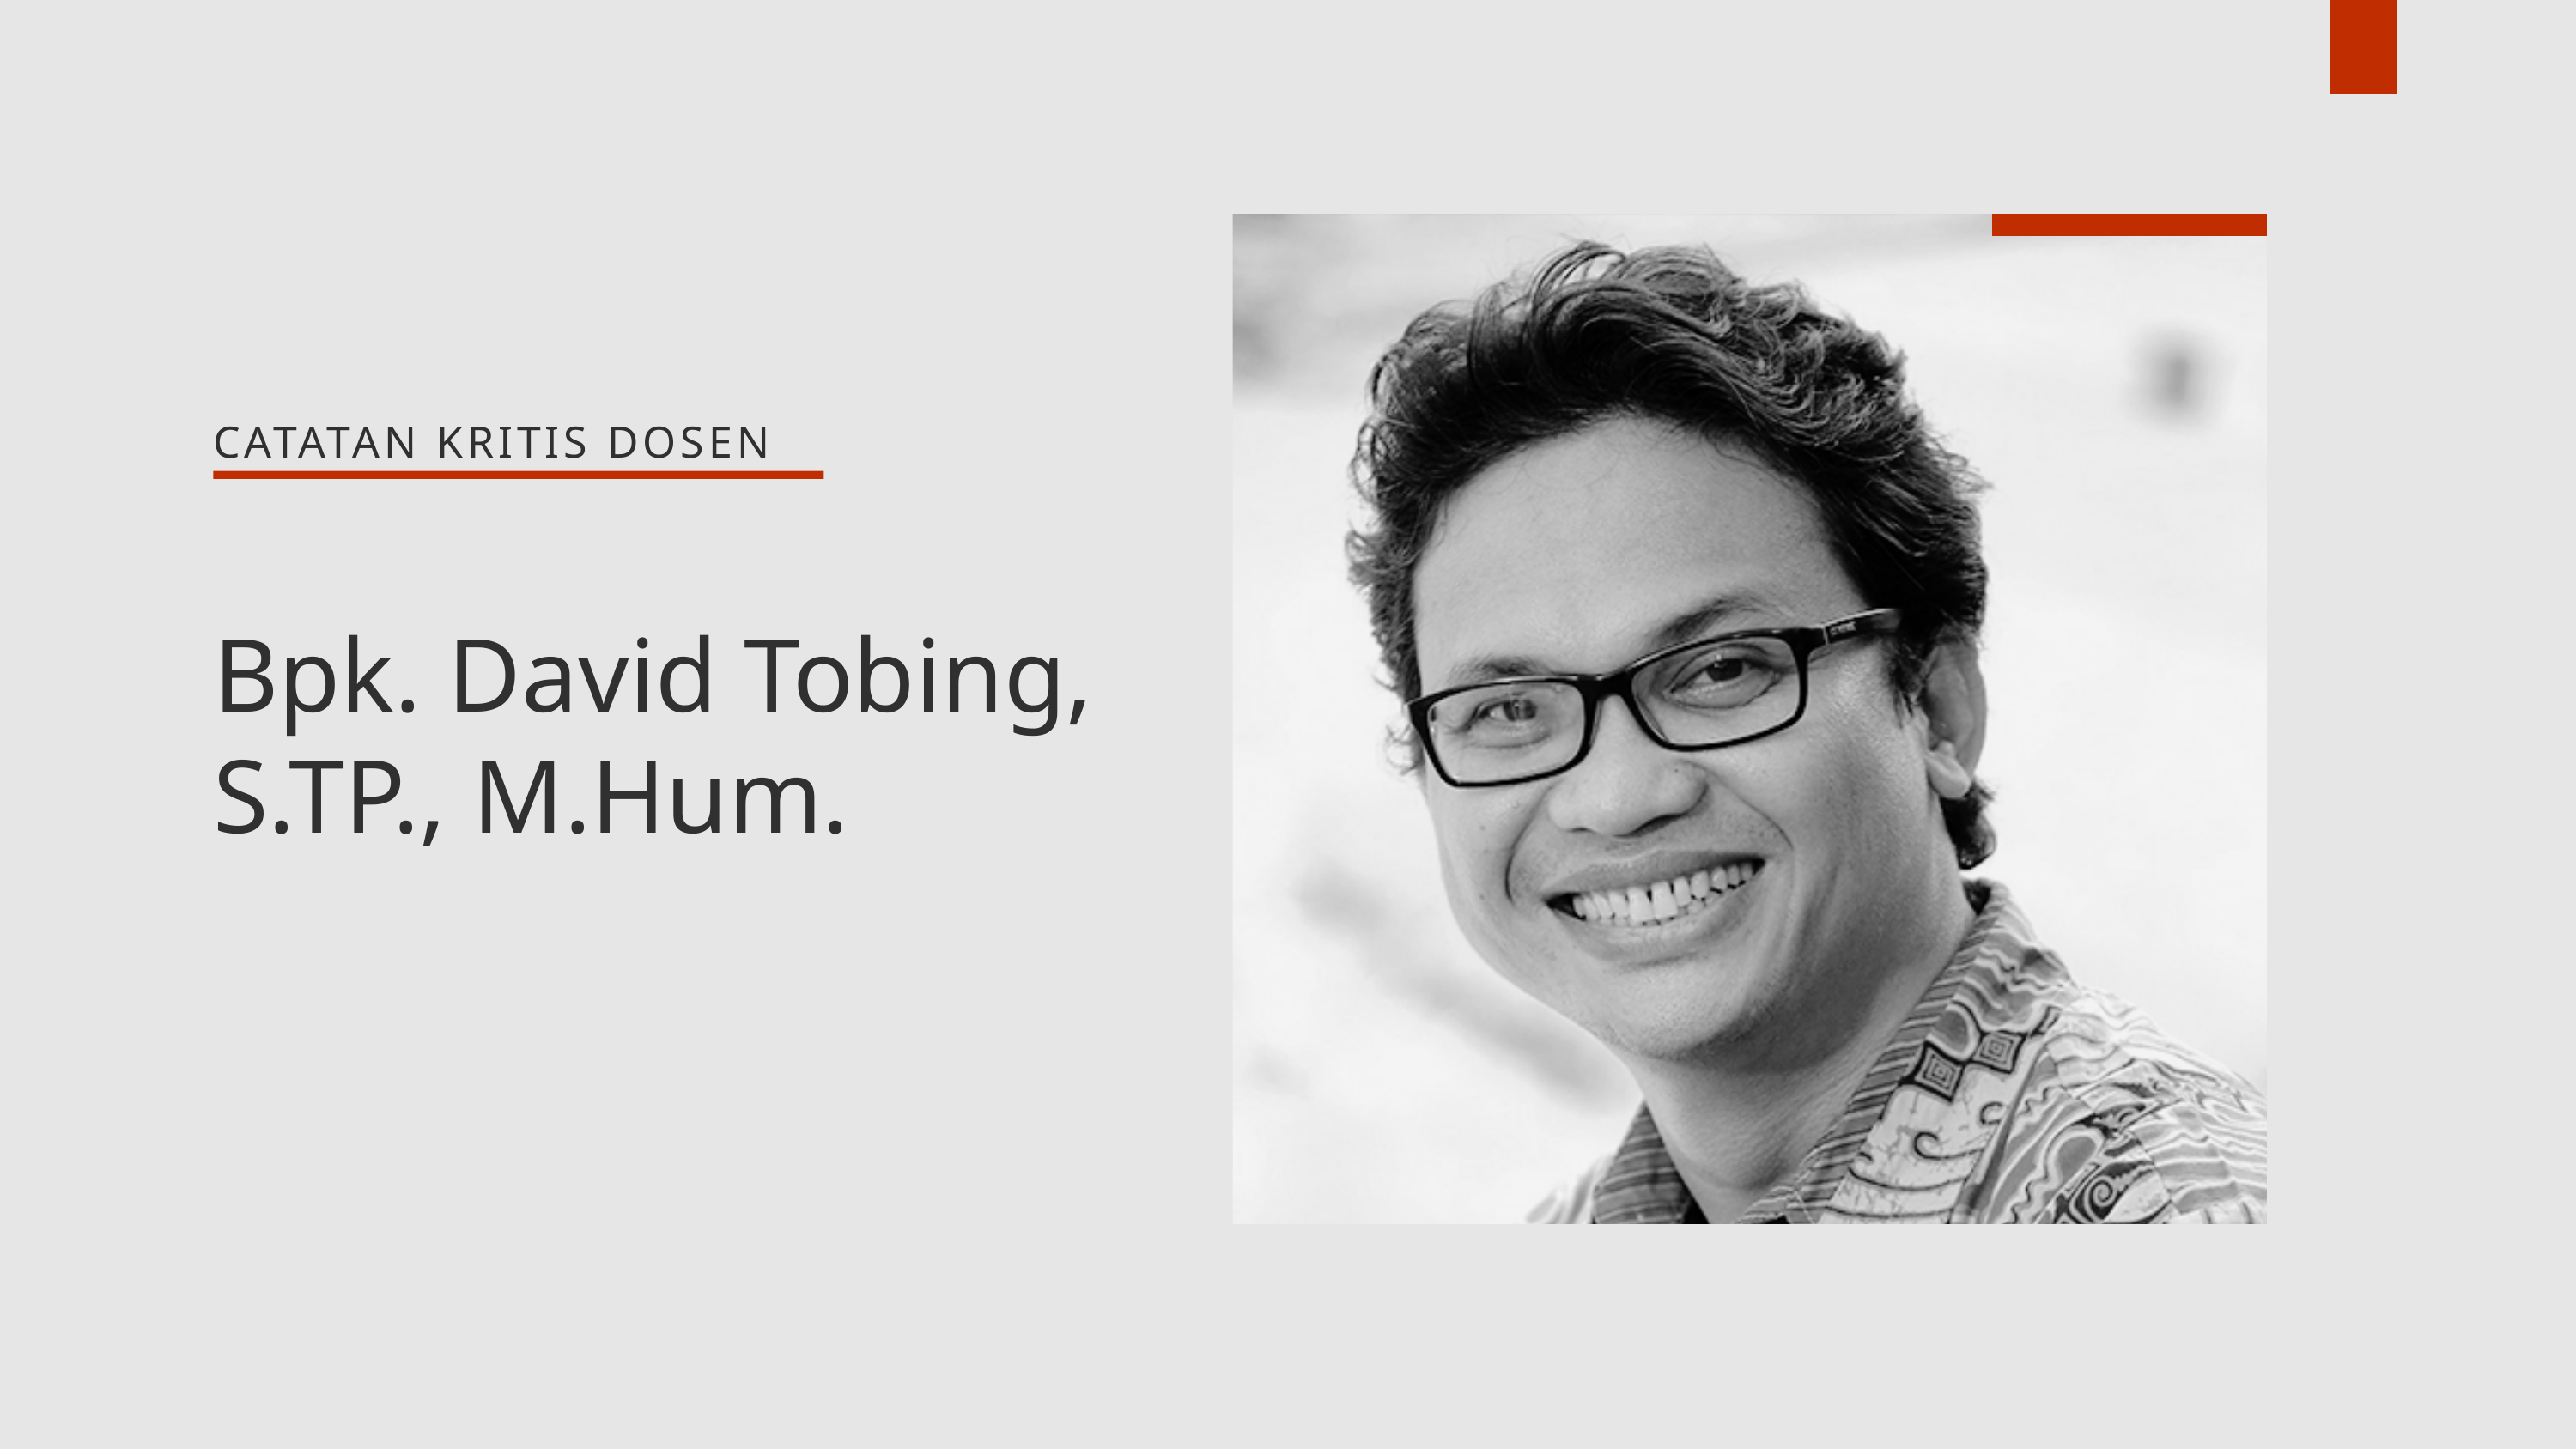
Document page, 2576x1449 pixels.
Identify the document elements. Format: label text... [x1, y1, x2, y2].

picture [1232, 214, 2268, 1225]
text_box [1991, 214, 2268, 236]
text_box Bpk. David Tobing, S.TP., M.Hum. [213, 610, 1228, 853]
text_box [2329, 0, 2398, 94]
text_box CATATAN KRITIS DOSEN [213, 415, 824, 467]
